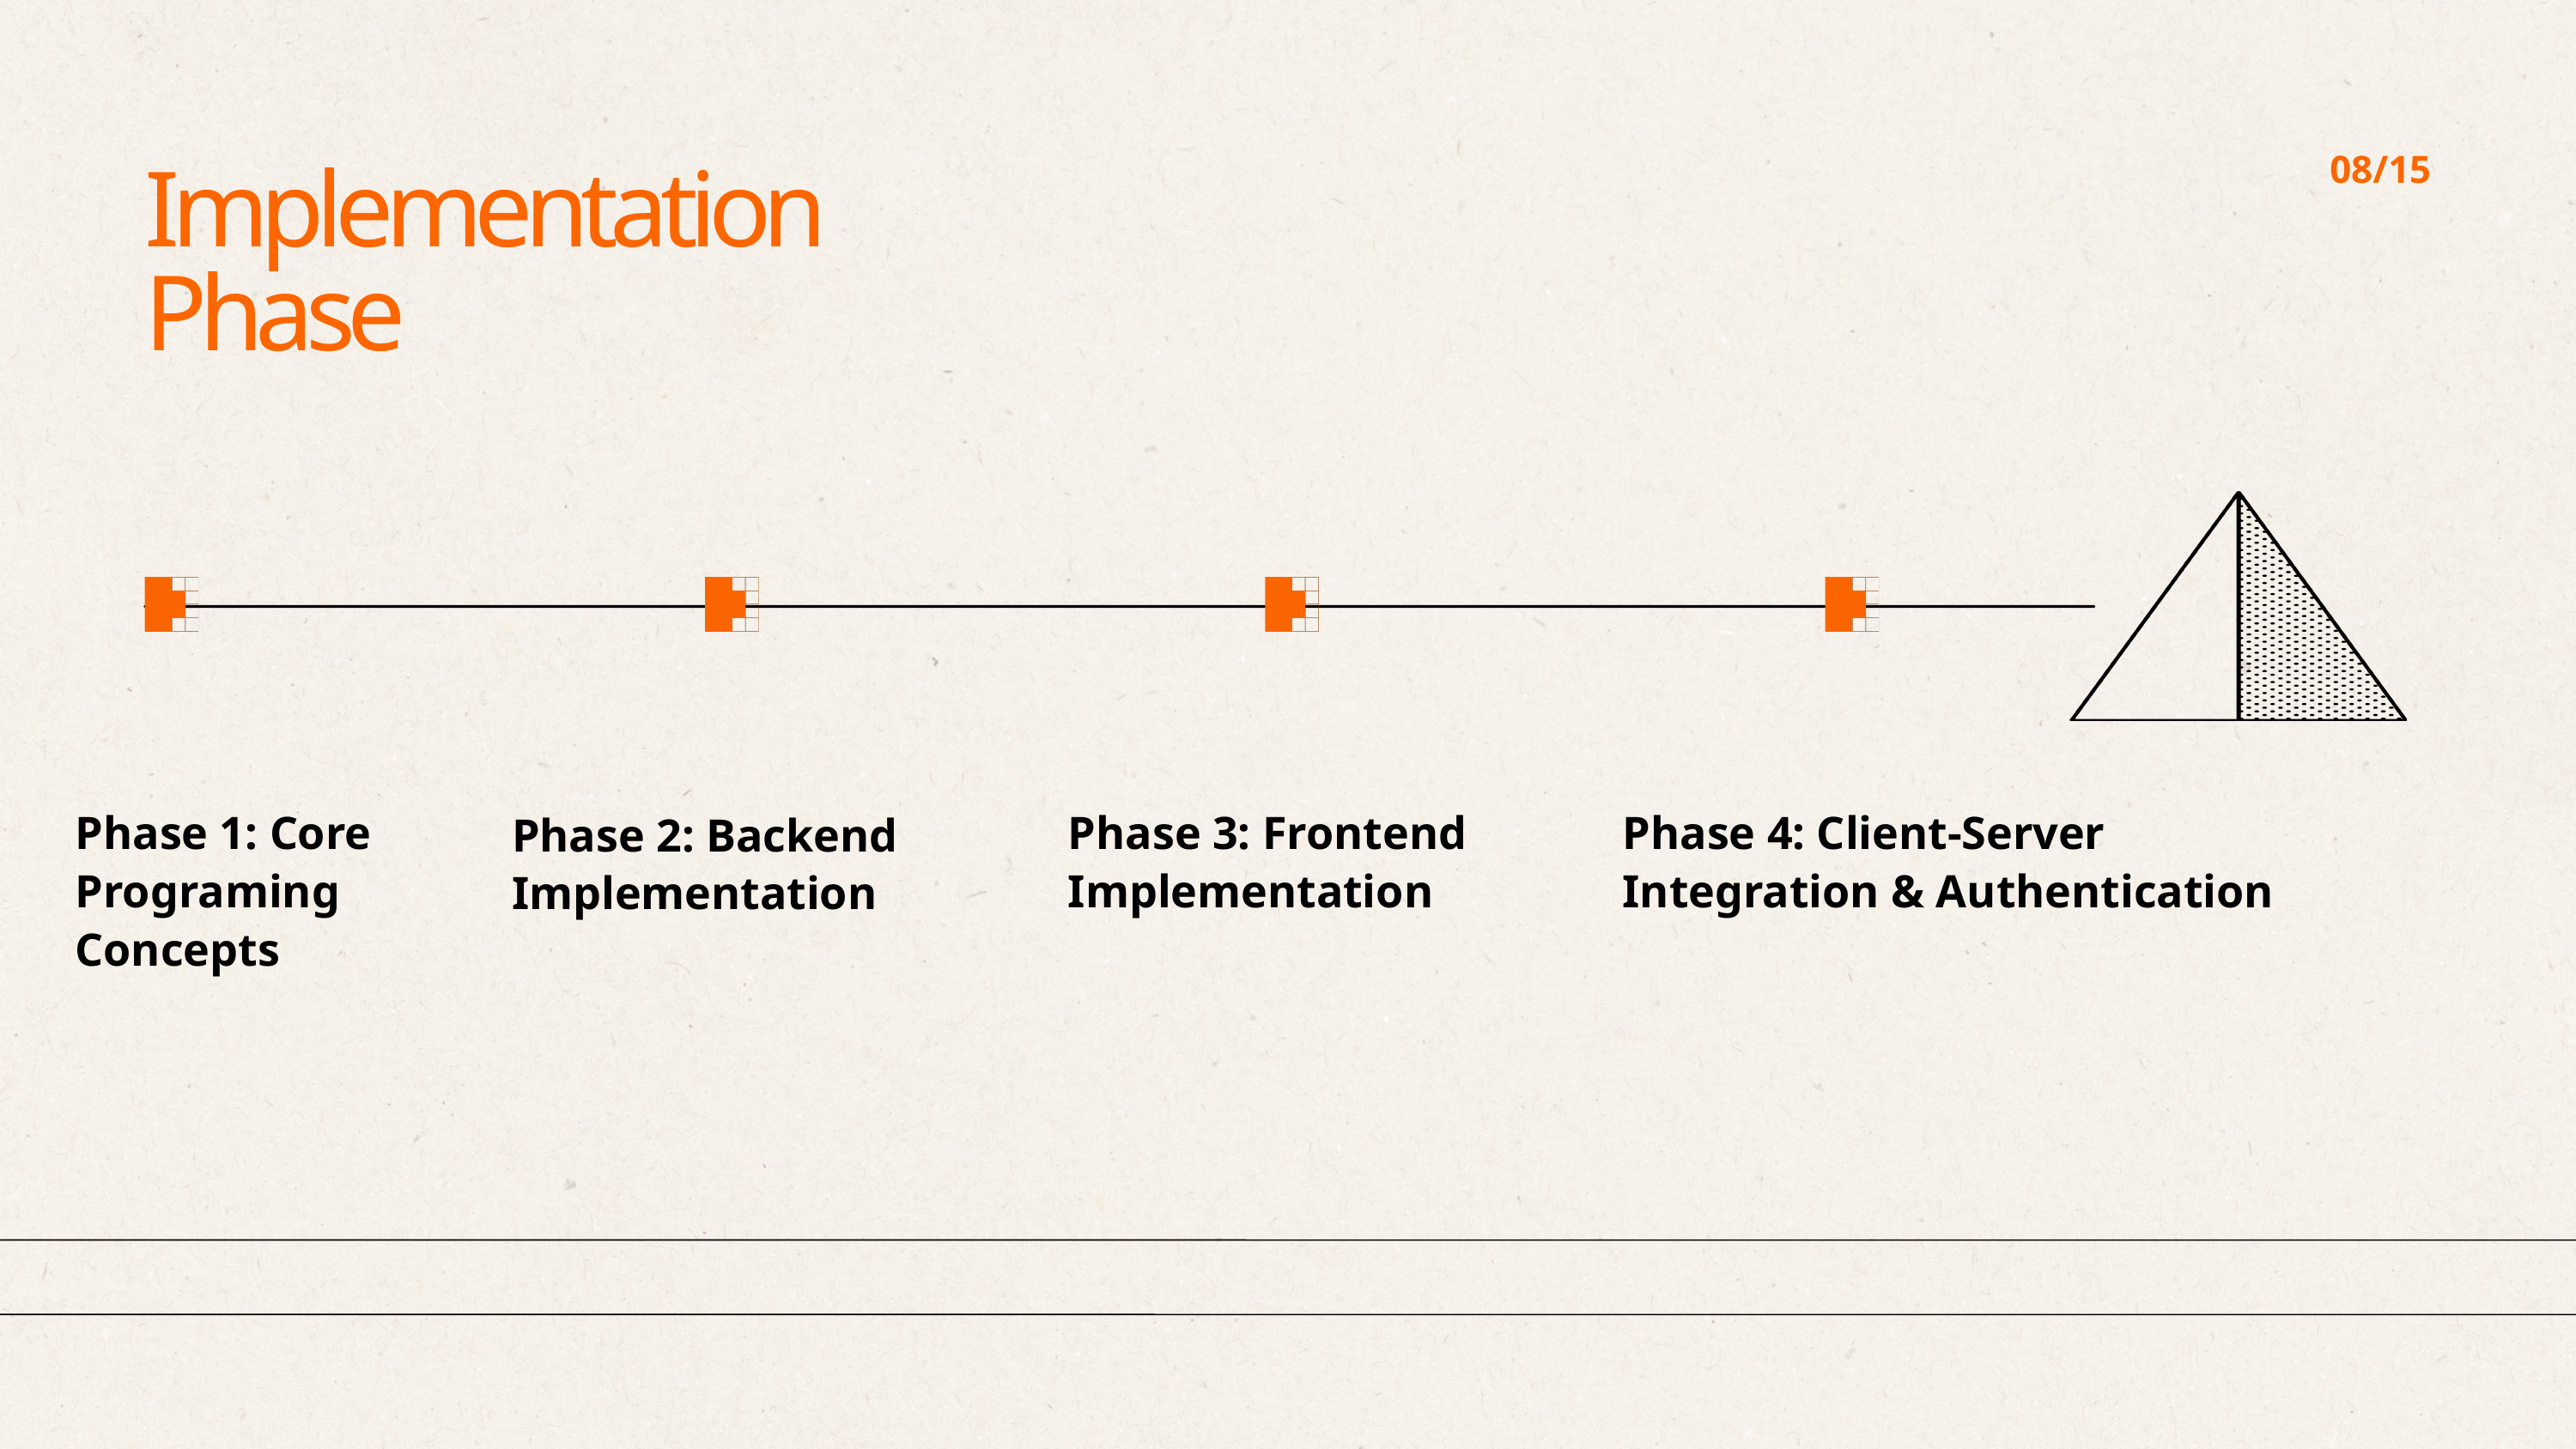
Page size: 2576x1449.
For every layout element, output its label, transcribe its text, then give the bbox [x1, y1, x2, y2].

text_box Phase 4: Client-Server Integration & Authentication [1622, 800, 2293, 917]
text_box [0, 1315, 2576, 1449]
text_box Implementation Phase [144, 163, 946, 372]
text_box 08/15 [1822, 137, 2432, 191]
text_box Phase 1: Core Programing Concepts [75, 800, 516, 975]
text_box Phase 2: Backend Implementation [512, 802, 952, 919]
text_box [144, 577, 199, 632]
text_box [1265, 577, 1319, 632]
text_box [2069, 491, 2408, 721]
text_box [705, 577, 759, 632]
text_box Phase 3: Frontend Implementation [1067, 800, 1534, 917]
text_box [0, 1240, 2576, 1314]
text_box [0, 0, 2576, 1240]
text_box [1825, 577, 1880, 632]
